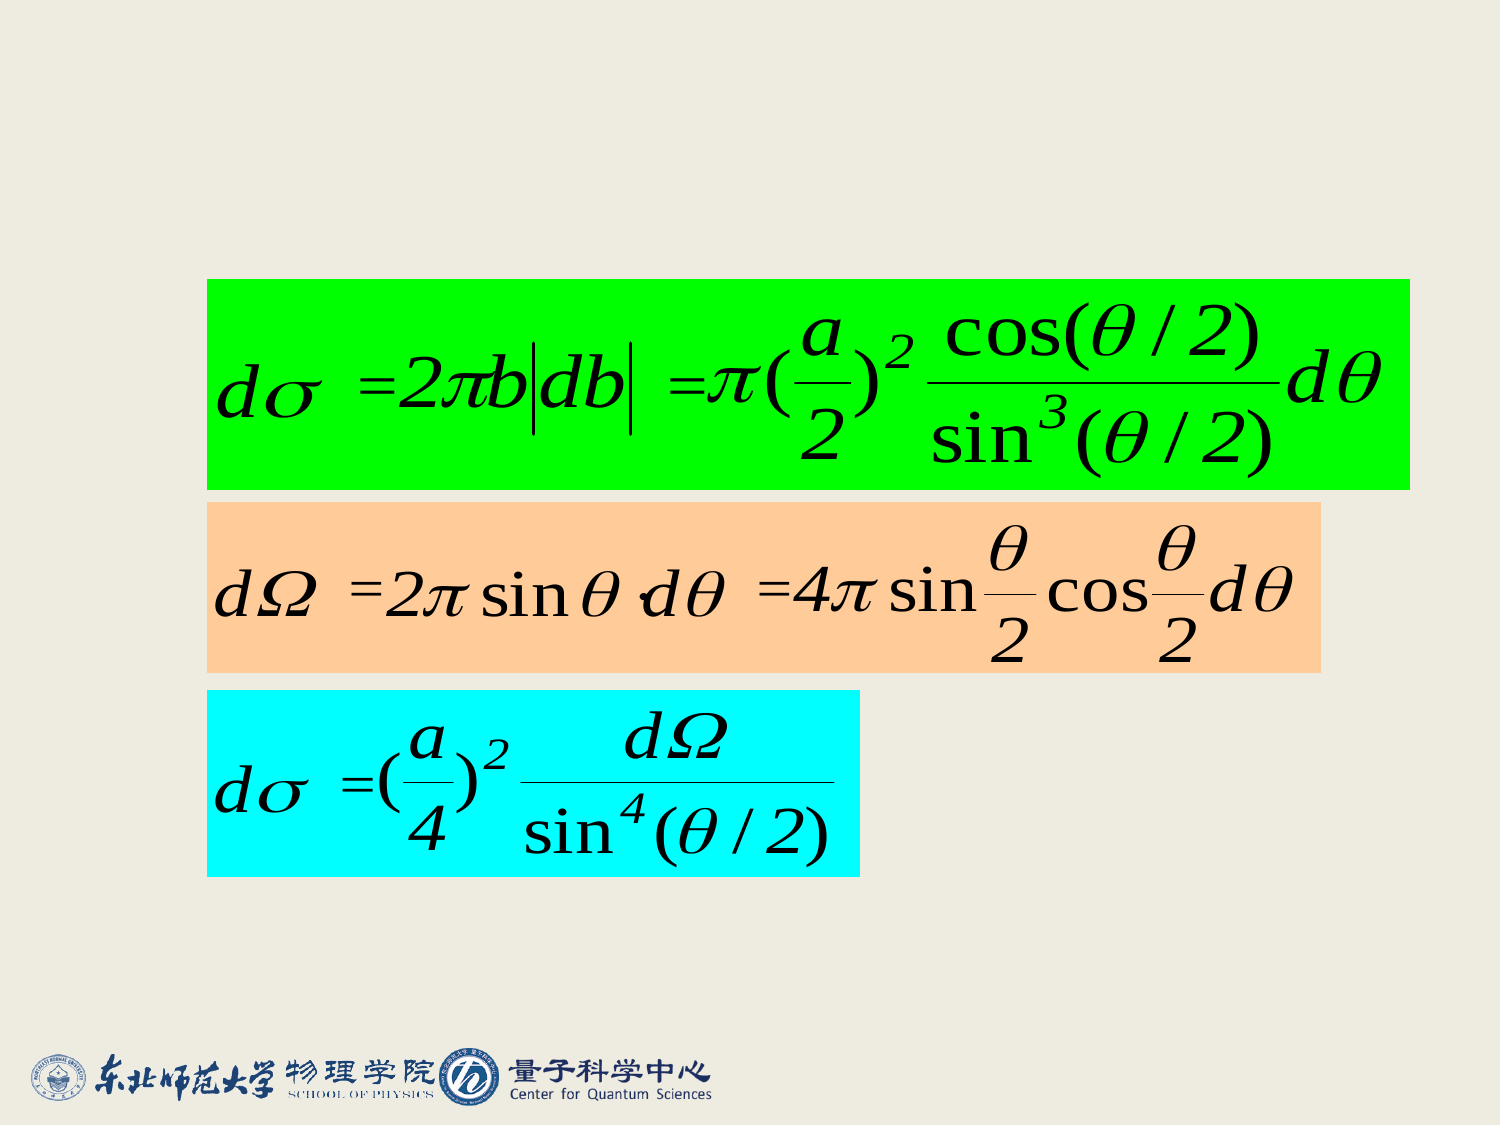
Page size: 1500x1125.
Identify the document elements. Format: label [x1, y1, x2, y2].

text_box [206, 278, 1411, 491]
text_box [206, 690, 861, 878]
text_box [206, 501, 1322, 674]
picture [20, 1046, 719, 1108]
